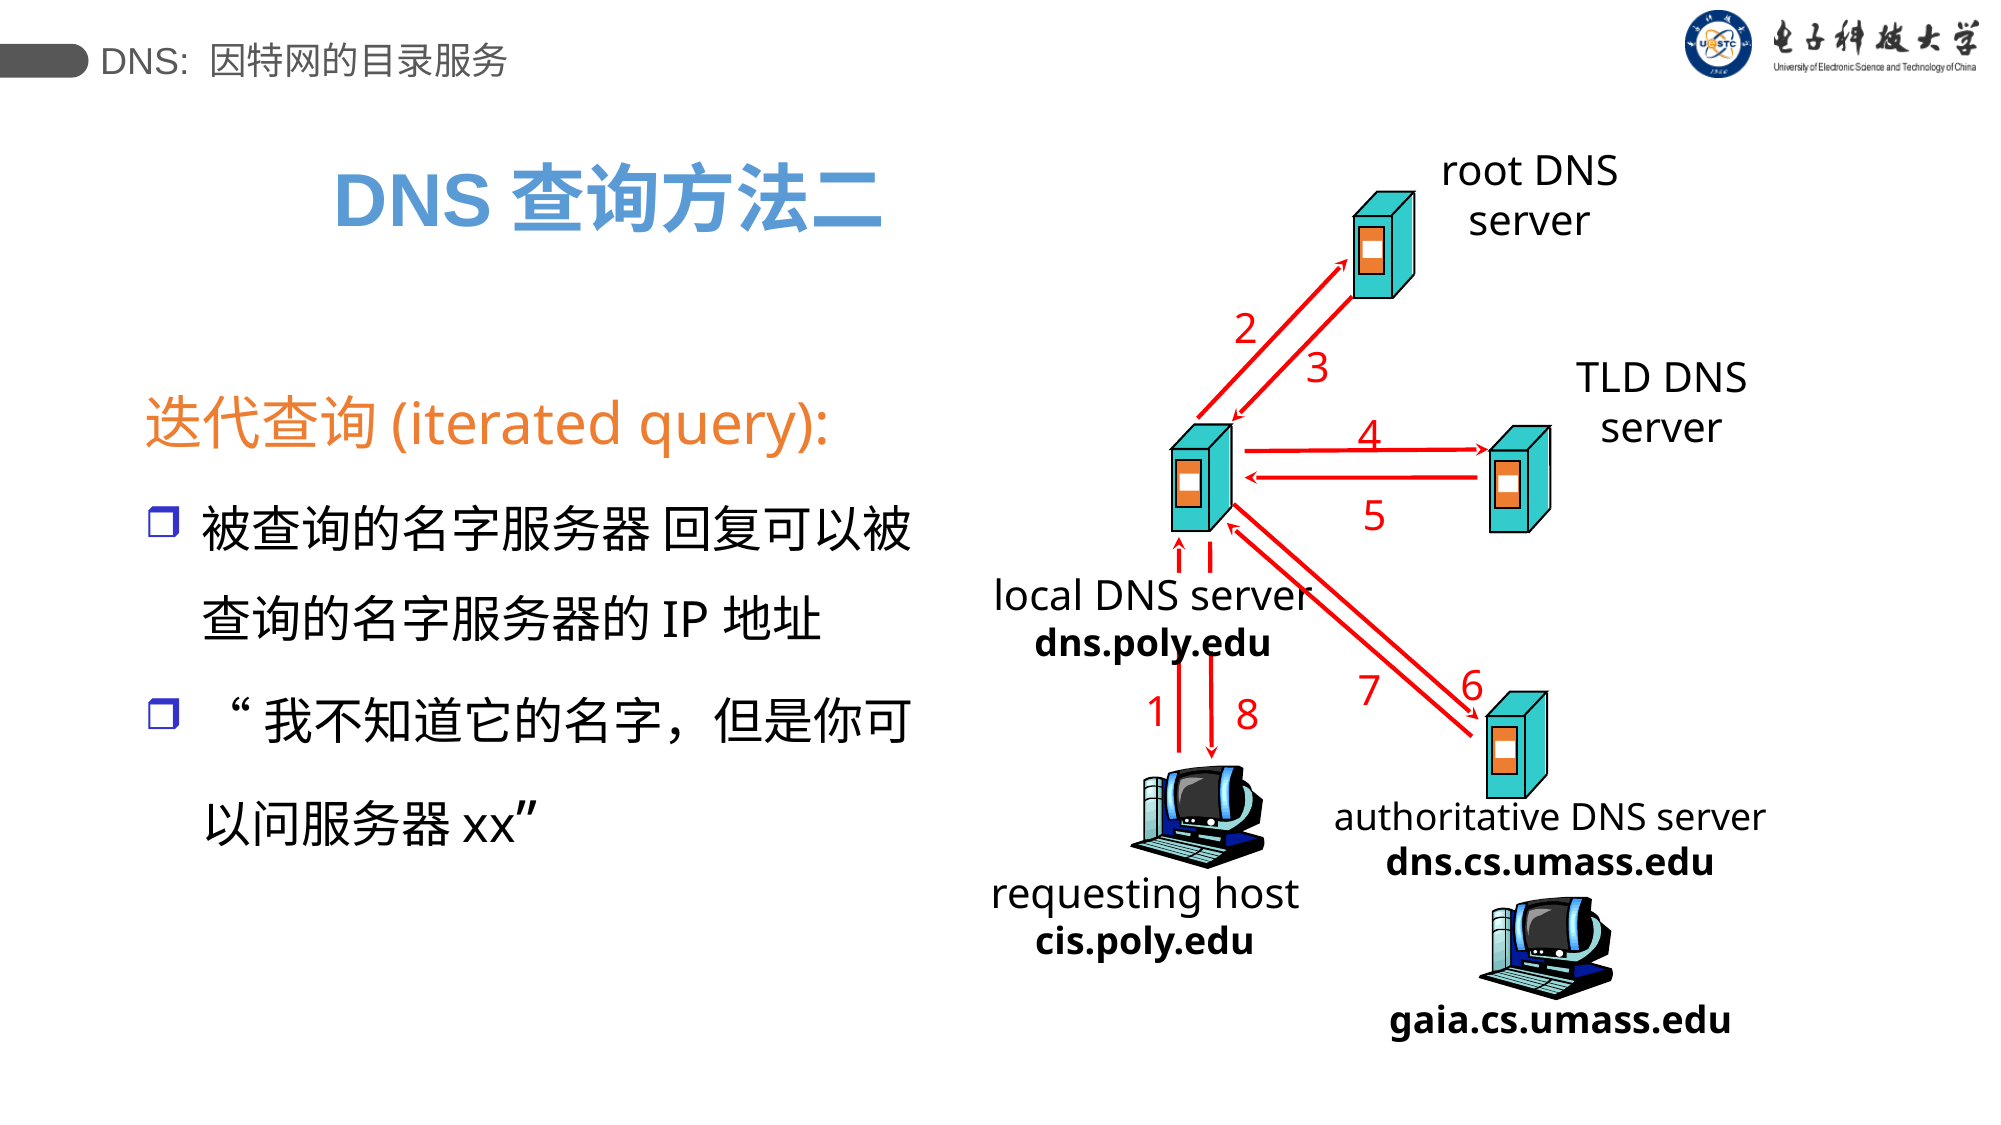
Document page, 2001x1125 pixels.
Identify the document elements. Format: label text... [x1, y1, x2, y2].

text_box DNS: 因特网的目录服务 [100, 28, 807, 91]
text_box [971, 135, 1827, 1050]
picture [1685, 10, 1979, 78]
text_box DNS查询方法二 [319, 154, 901, 251]
text_box 迭代查询(iterated query): 被查询的名字服务器 回复可以被查询的名字服务器的IP地址 “我不知道它的名字，但是你可以问服务器xx” [129, 387, 970, 1074]
